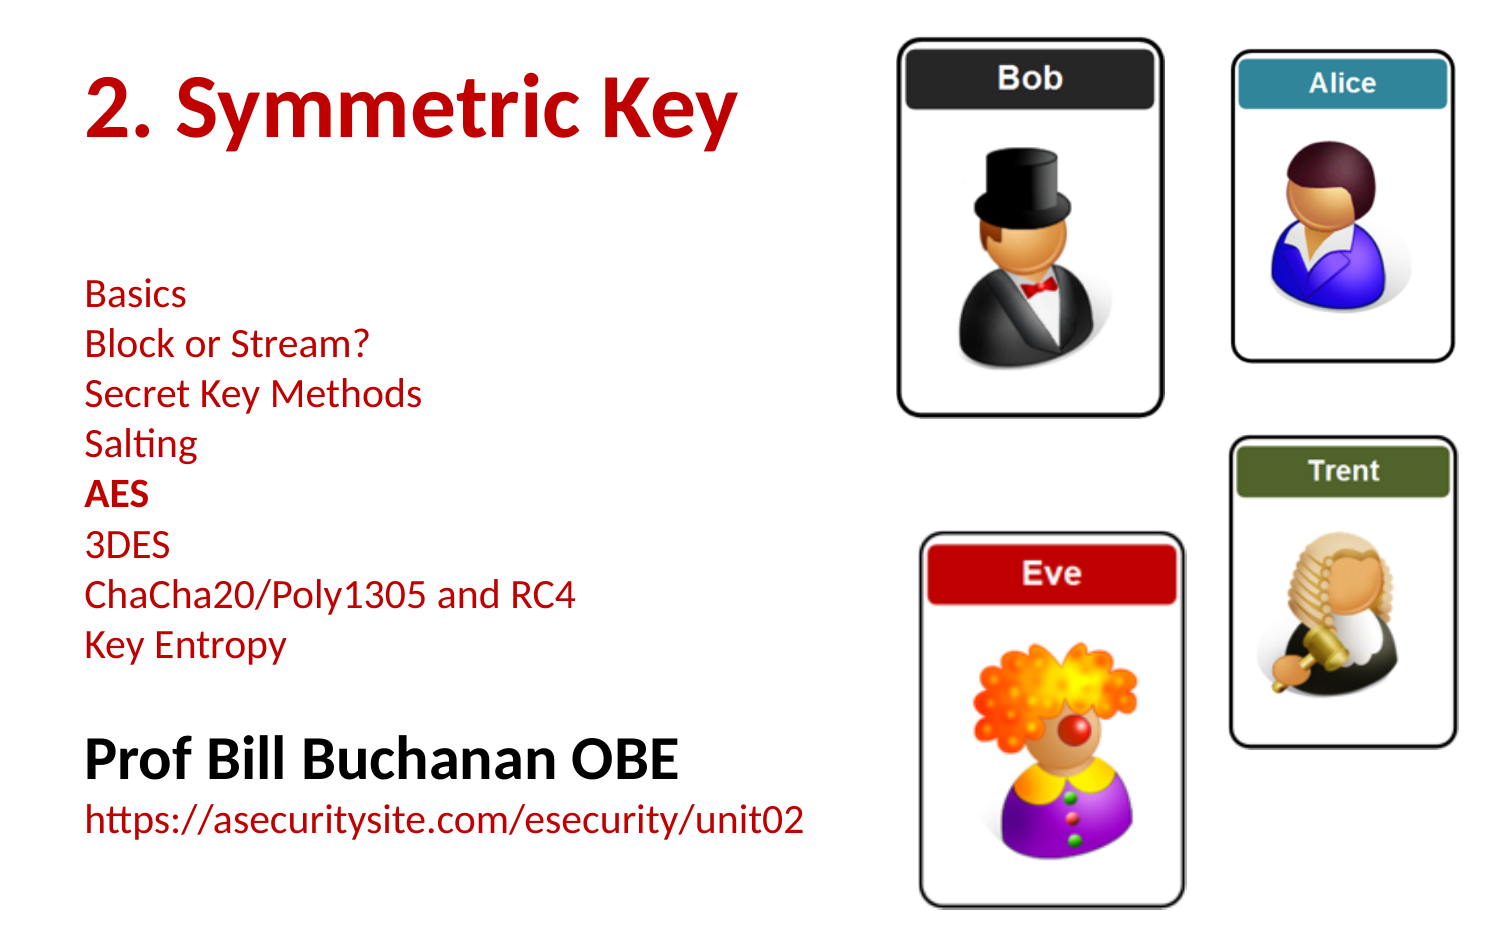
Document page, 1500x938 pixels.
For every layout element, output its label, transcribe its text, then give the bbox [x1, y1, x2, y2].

picture [896, 36, 1165, 420]
title 2. Symmetric Key Basics Block or Stream? Secret Key Methods Salting AES 3DES ChaCha20/Poly1305 and RC4 Key Entropy Prof Bill Buchanan OBE https://asecuritysite.com/esecurity/unit02 [76, 35, 952, 903]
picture [1230, 48, 1456, 365]
picture [1228, 434, 1459, 751]
picture [918, 530, 1187, 910]
